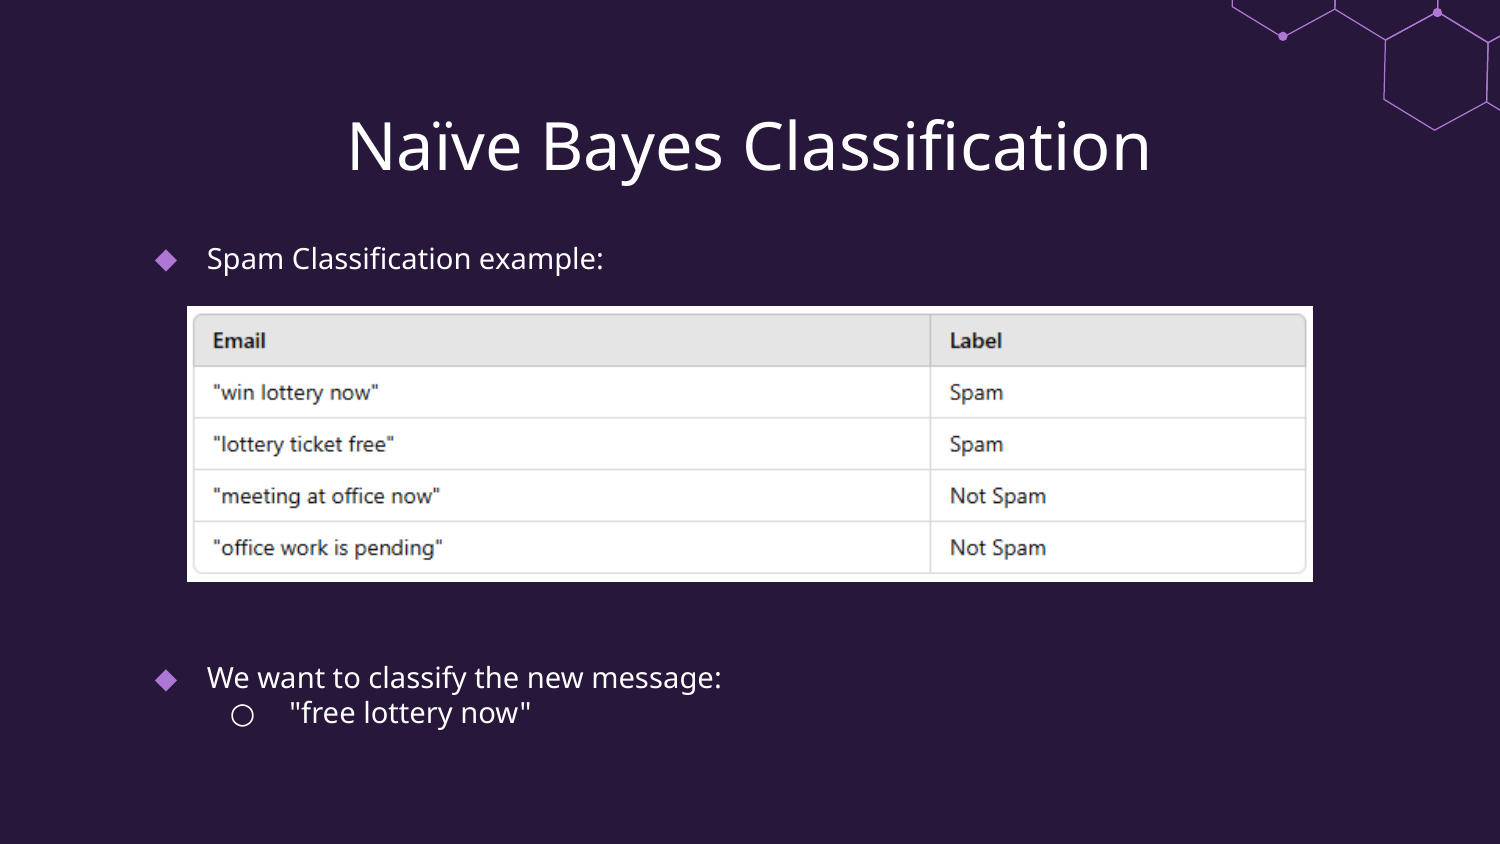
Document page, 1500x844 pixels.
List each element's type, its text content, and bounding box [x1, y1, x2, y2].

picture [187, 306, 1313, 582]
title Naïve Bayes Classification [116, 88, 1383, 183]
list Spam Classification example: We want to classify the new message: "free lottery now" [116, 225, 1384, 769]
